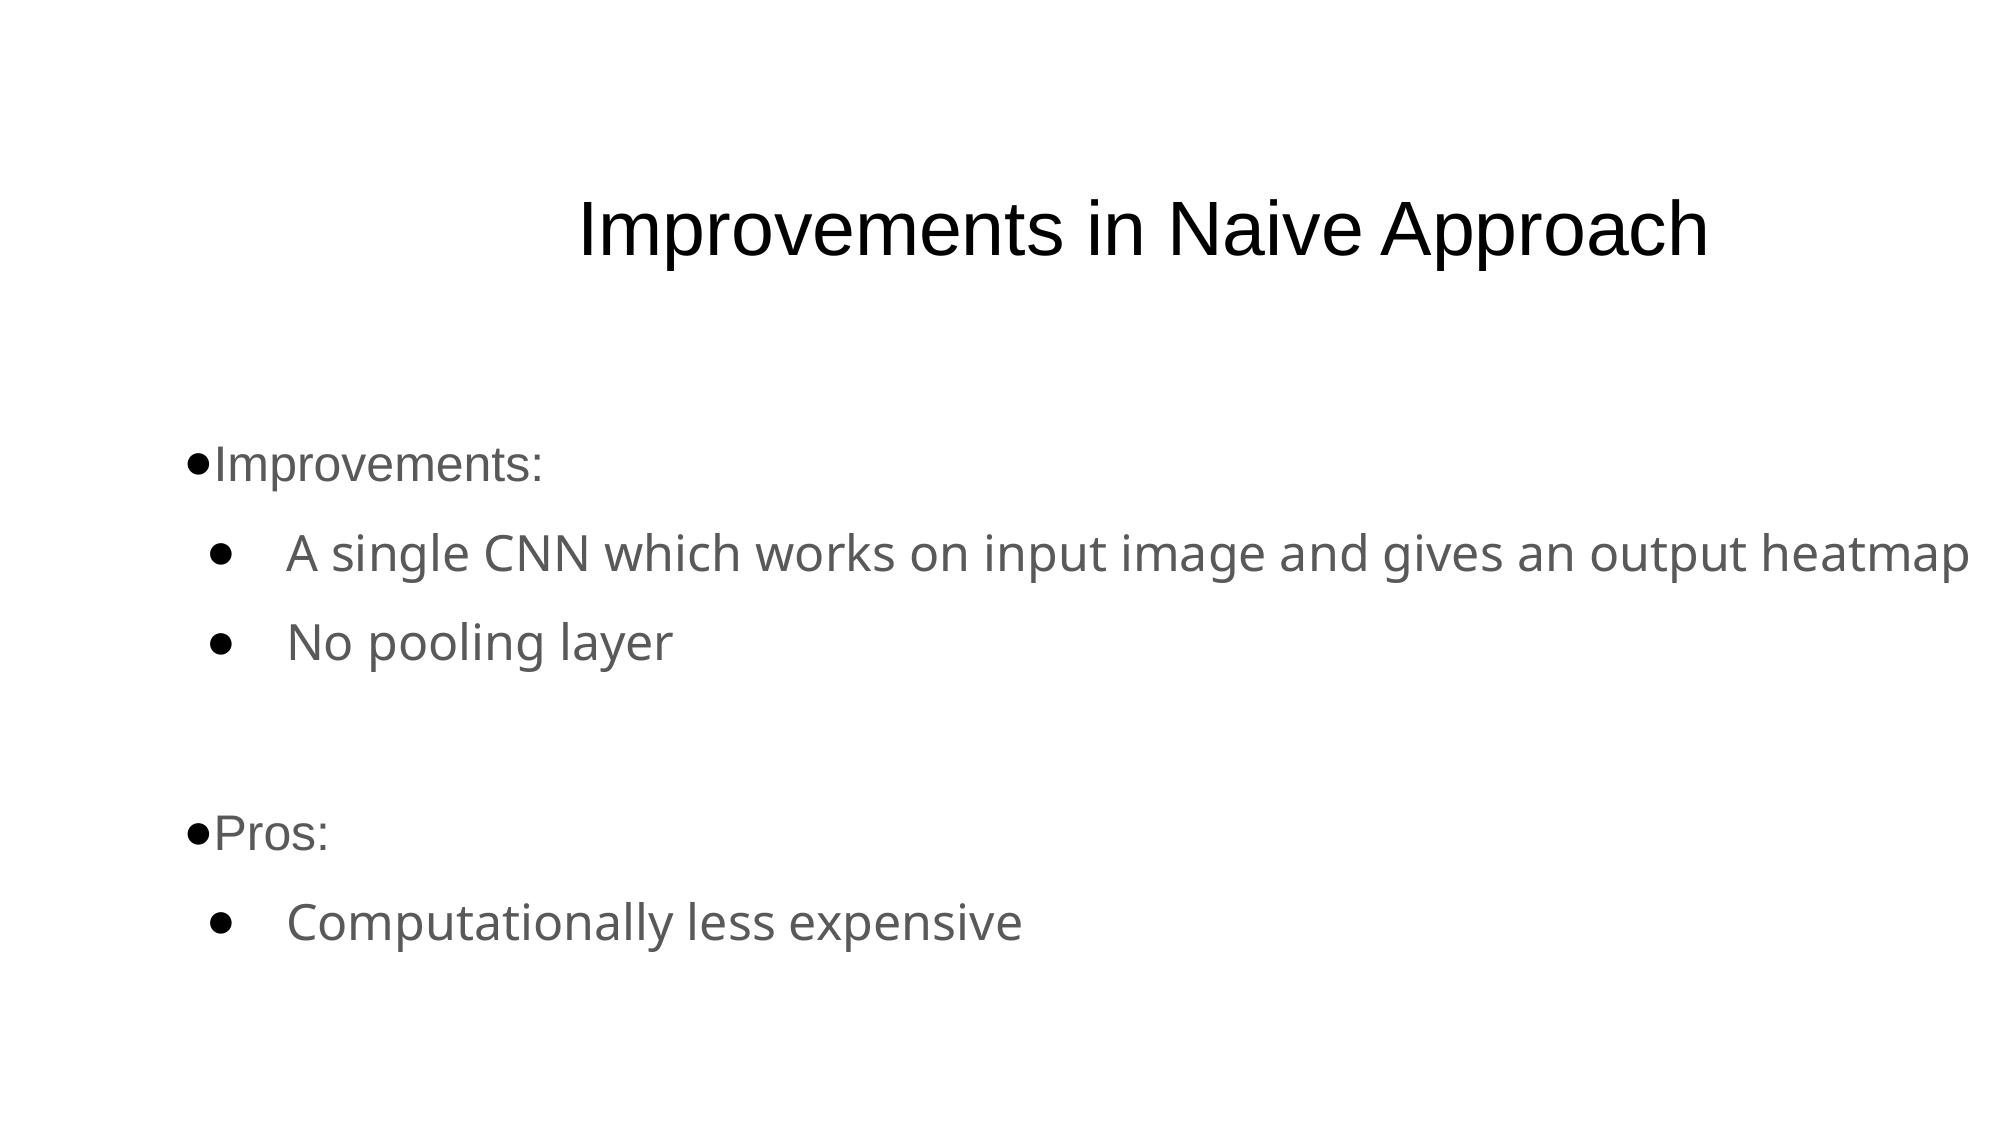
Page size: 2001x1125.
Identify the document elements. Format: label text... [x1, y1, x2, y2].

list Improvements: A single CNN which works on input image and gives an output heatmap No pooling layer Pros: Computationally less expensive [183, 399, 2000, 1070]
title Improvements in Naive Approach [183, 113, 2000, 319]
